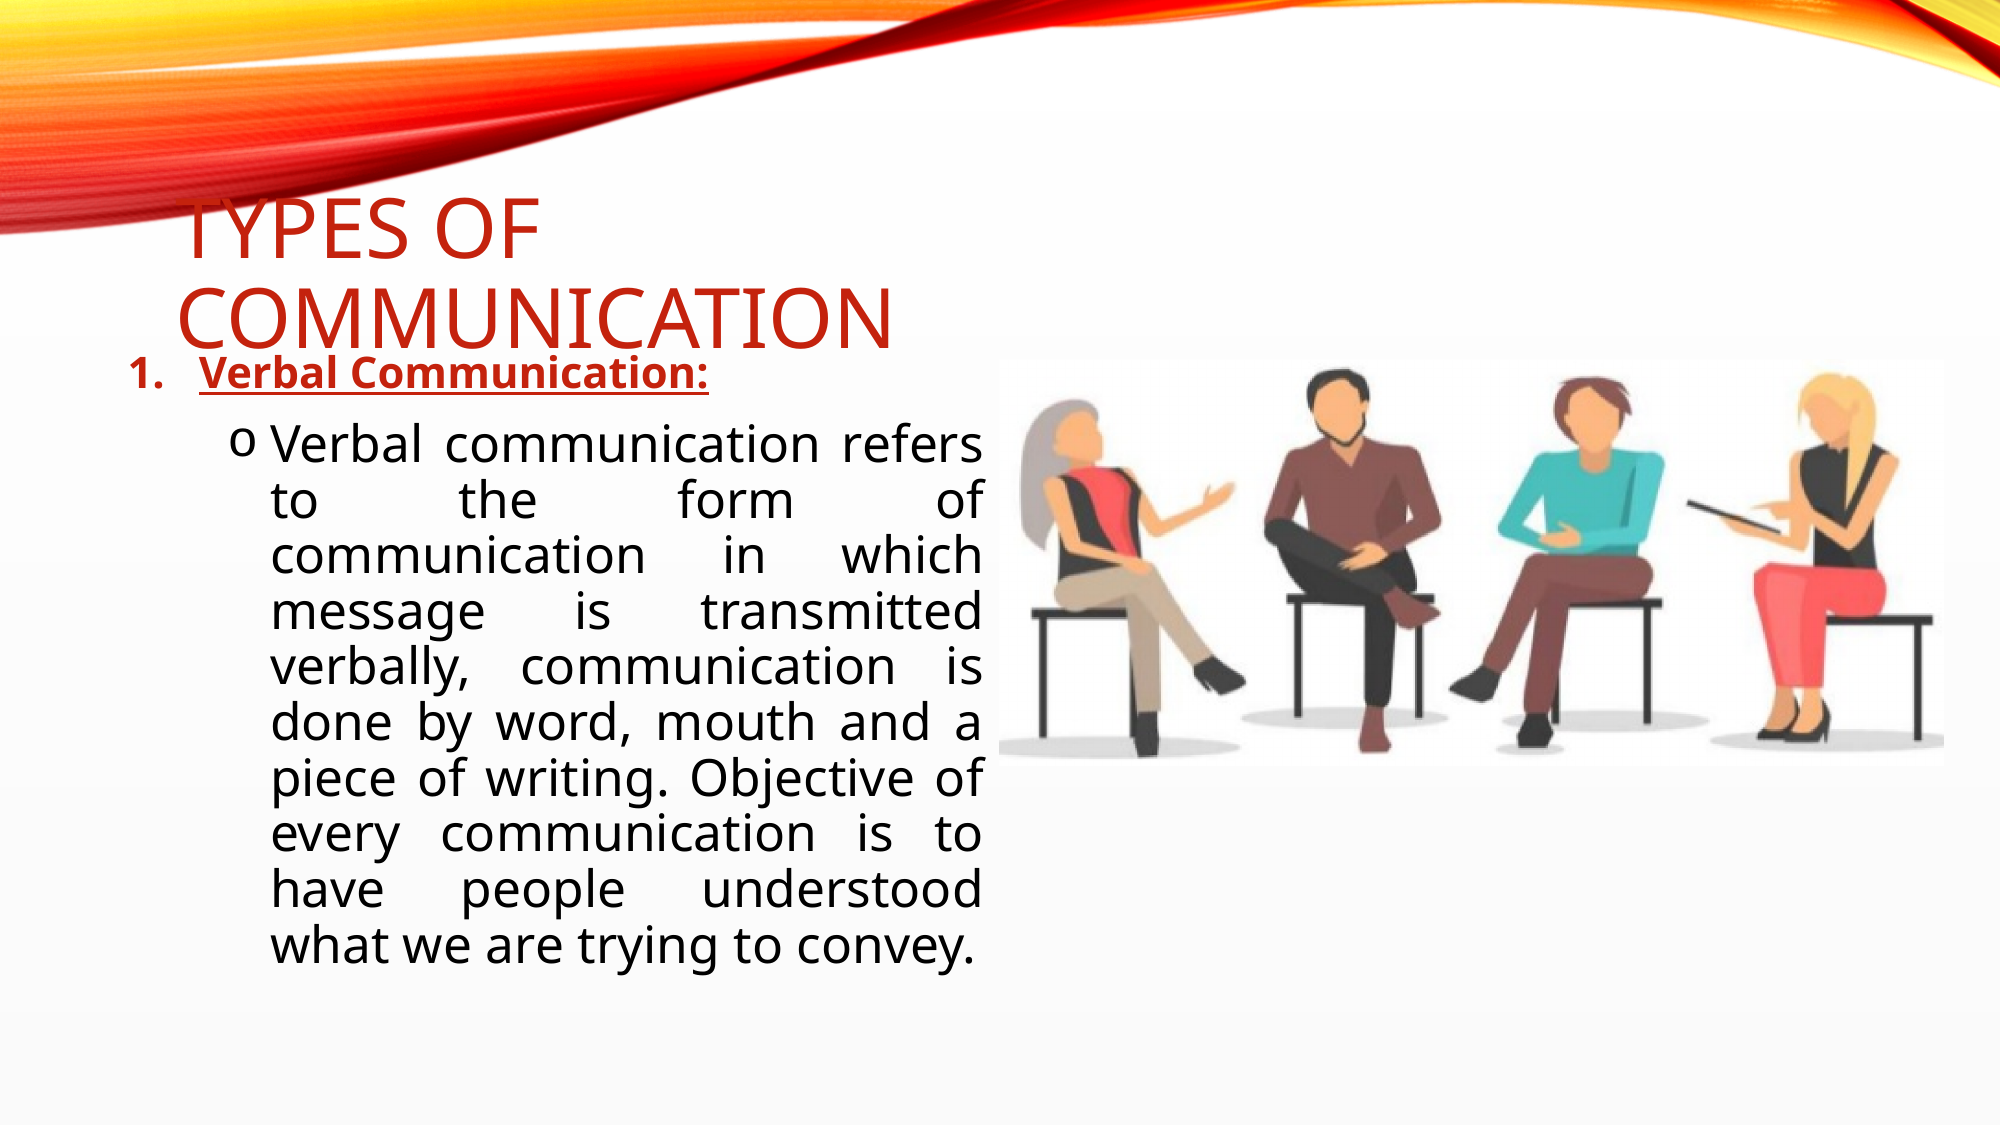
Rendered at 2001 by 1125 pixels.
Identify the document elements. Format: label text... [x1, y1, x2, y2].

picture [999, 359, 1944, 766]
title types of communication [160, 208, 964, 343]
list Verbal Communication: Verbal communication refers to the form of communication in which message is transmitted verbally, communication is done by word, mouth and a piece of writing. Objective of every communication is to have people understood what we are trying to convey. [112, 343, 1000, 1004]
picture [0, 0, 2000, 237]
